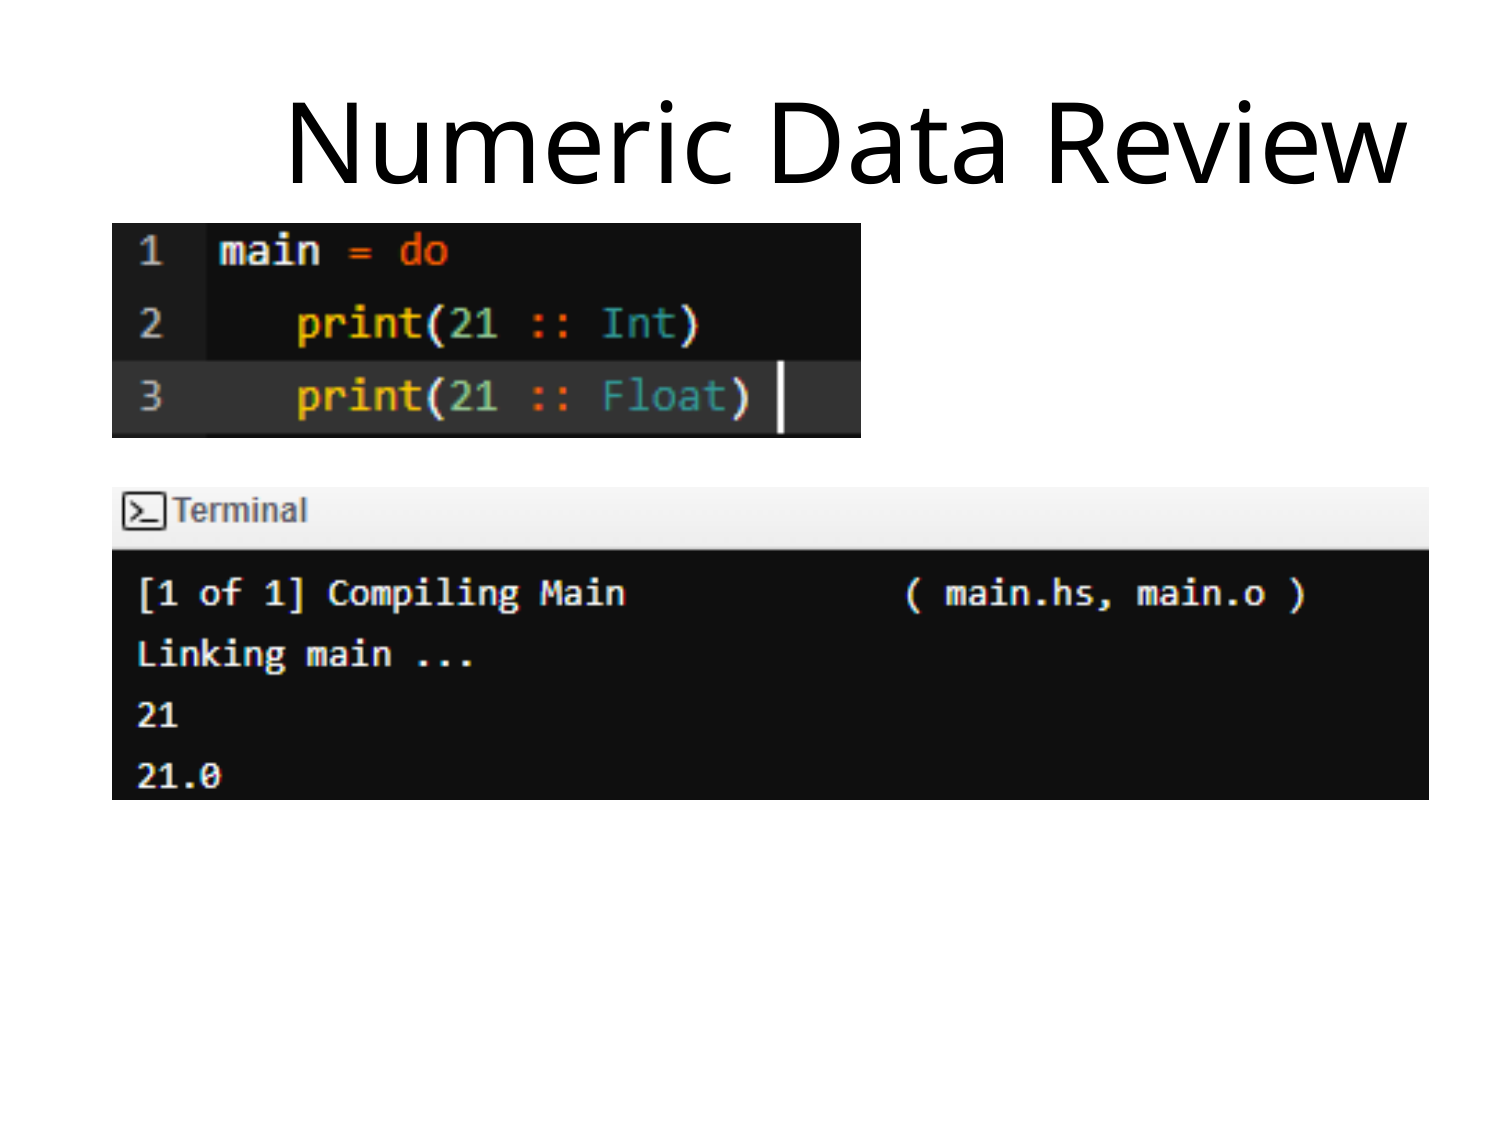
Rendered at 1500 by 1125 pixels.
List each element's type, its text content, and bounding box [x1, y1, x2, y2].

text_box Numeric Data Review [74, 45, 1425, 233]
picture [112, 487, 1430, 801]
picture [112, 222, 861, 438]
